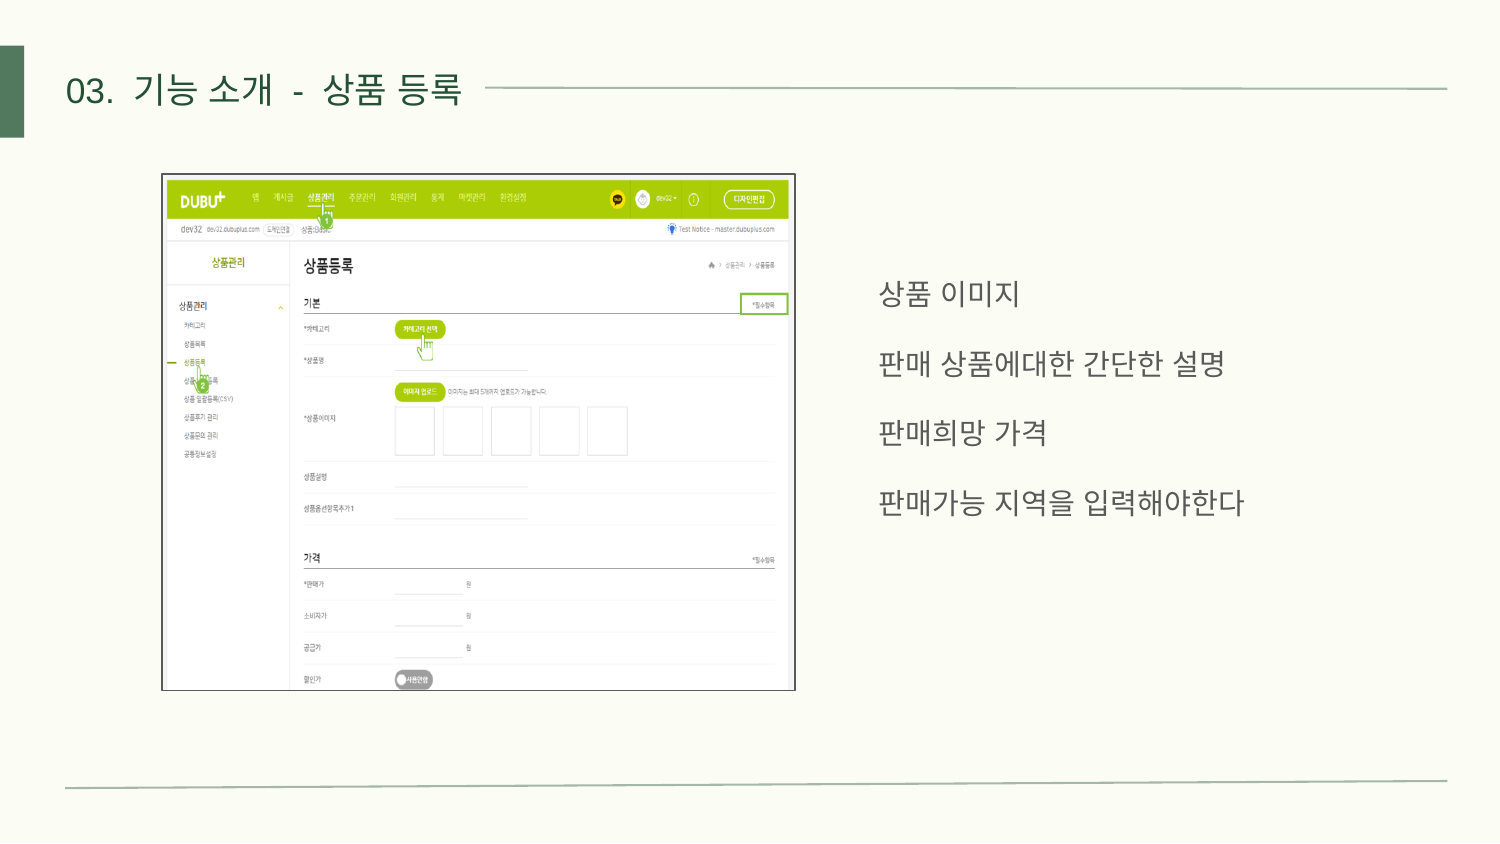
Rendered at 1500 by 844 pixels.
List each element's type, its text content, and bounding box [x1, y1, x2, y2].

text_box [0, 0, 1500, 843]
text_box 상품 이미지 판매 상품에대한 간단한 설명 판매희망 가격 판매가능 지역을 입력해야한다 [863, 260, 1343, 562]
table_cell 레시피 썸네일 레시피 이름 소요 시간 및 재료 비용 레시피 상세 내용 최근 본 레시피 목록 출력(?) 북마크 버튼 [898, 90, 1447, 95]
text_box 03. 기능 소개 - 상품 등록 [50, 57, 898, 126]
table_cell 상 [485, 89, 898, 95]
picture [162, 174, 795, 690]
text_box [0, 45, 25, 138]
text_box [64, 780, 1448, 789]
